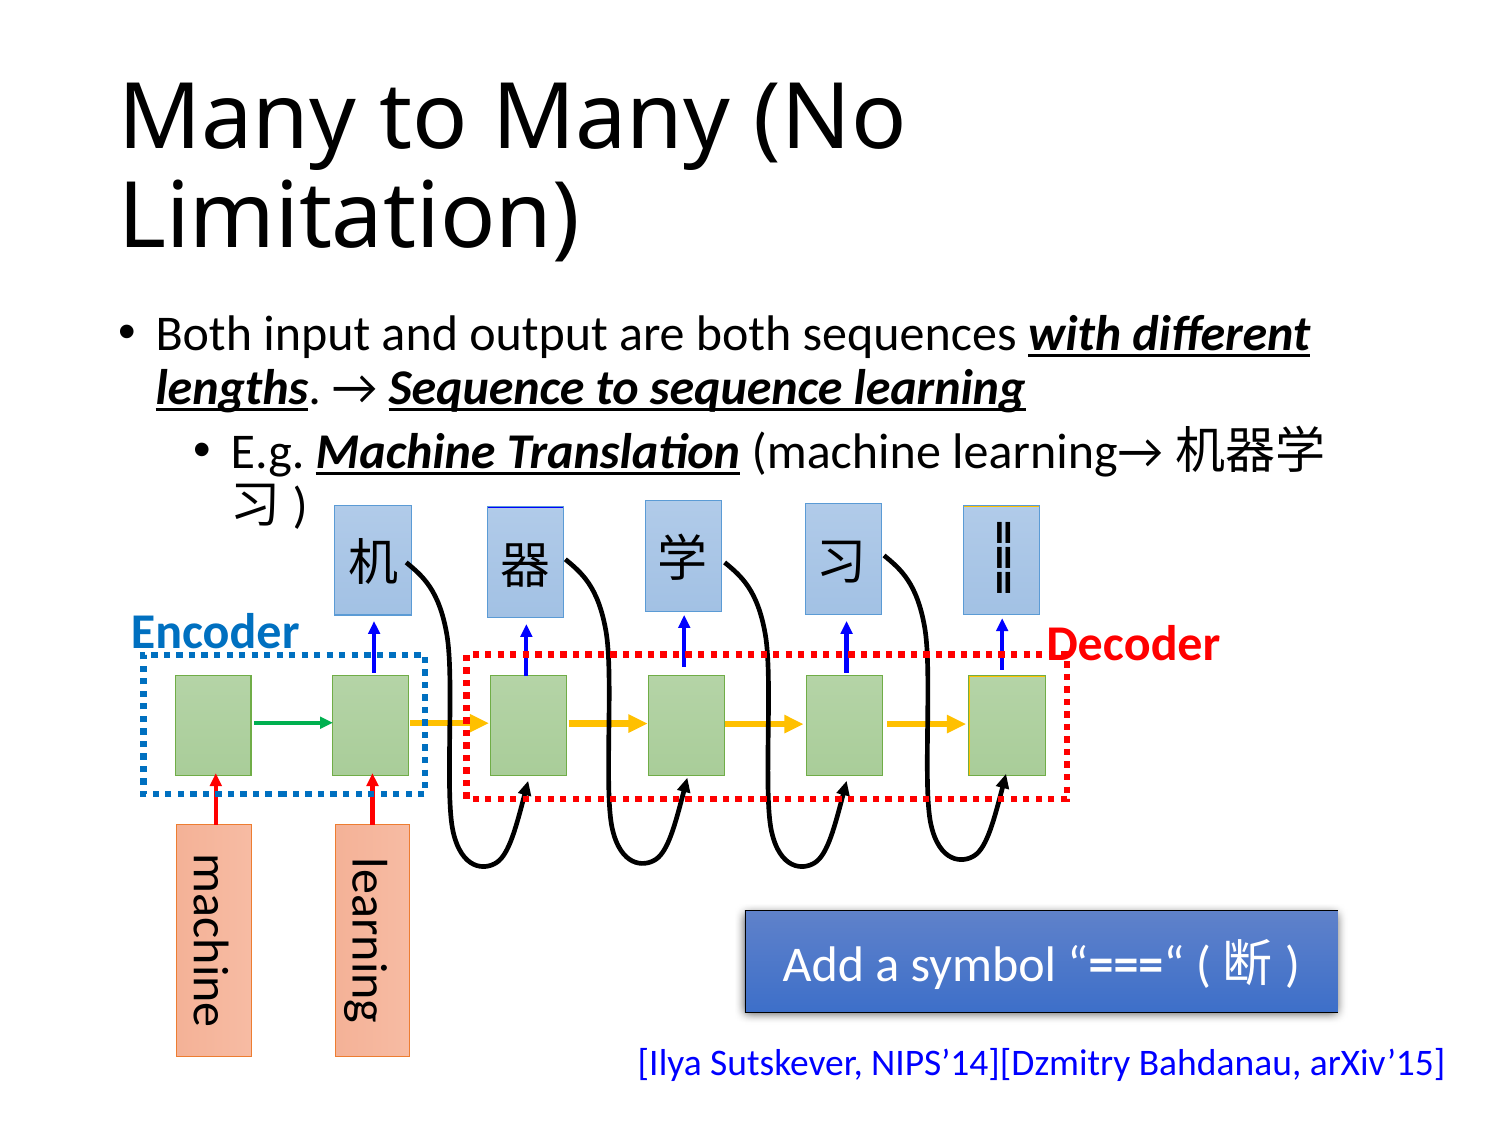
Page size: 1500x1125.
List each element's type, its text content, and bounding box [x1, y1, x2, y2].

text_box [334, 505, 412, 522]
text_box Encoder [116, 590, 328, 666]
text_box [767, 800, 843, 868]
text_box [734, 569, 776, 654]
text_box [333, 824, 410, 1057]
text_box Add a symbol “===“ (断) [744, 910, 1338, 1013]
list Both input and output are both sequences with different lengths. → Sequence to sequence learning E.g. Machine Translation (machine learning→机器学习) [103, 299, 1397, 1014]
text_box Decoder [1031, 603, 1243, 678]
text_box [805, 598, 882, 615]
text_box [805, 503, 882, 522]
text_box [963, 505, 970, 615]
text_box [466, 654, 1068, 800]
text_box 习 [789, 522, 893, 598]
text_box [405, 561, 466, 723]
text_box [883, 554, 939, 654]
text_box 机 [321, 522, 425, 598]
text_box [Ilya Sutskever, NIPS’14][Dzmitry Bahdanau, arXiv’15] [622, 1030, 1462, 1091]
title Many to Many (No Limitation) [103, 59, 1397, 278]
text_box === [970, 483, 1046, 634]
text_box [175, 824, 252, 1057]
text_box [334, 598, 412, 616]
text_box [473, 506, 577, 676]
text_box [608, 800, 683, 865]
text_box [630, 500, 734, 667]
text_box [448, 724, 525, 868]
text_box [143, 654, 426, 795]
text_box [577, 568, 619, 654]
text_box [927, 800, 1001, 861]
